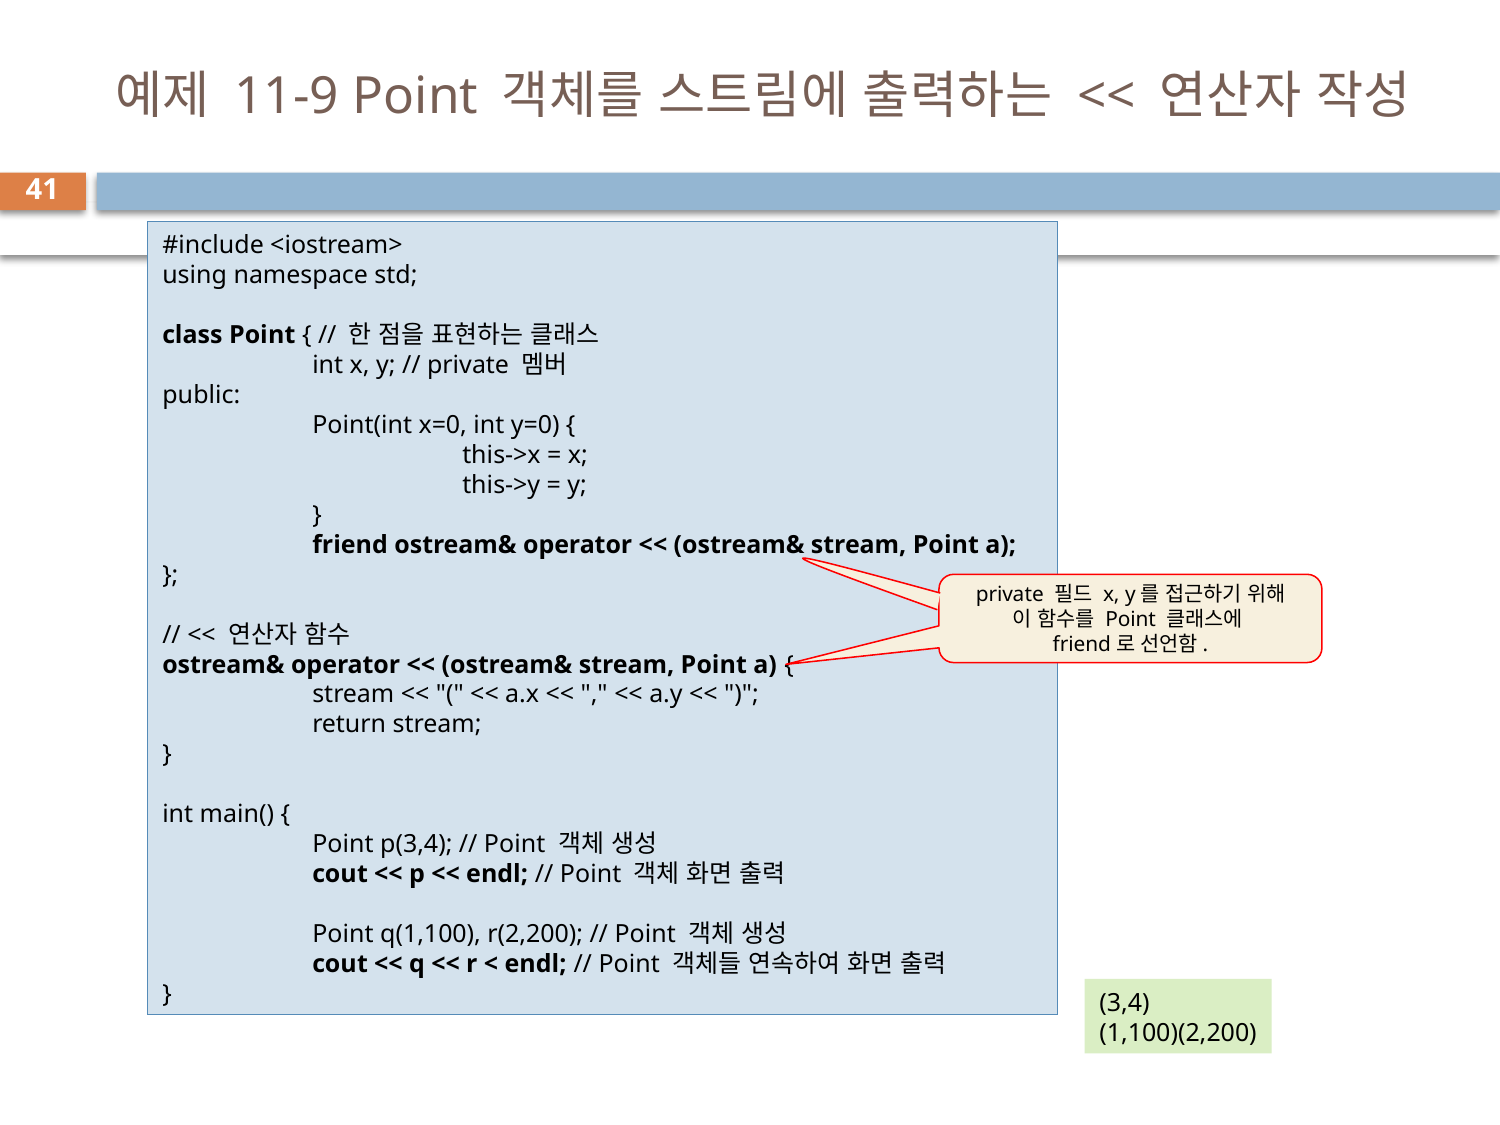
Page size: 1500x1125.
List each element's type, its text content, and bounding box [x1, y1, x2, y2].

slide_number 41 [0, 170, 87, 211]
text_box (3,4) (1,100)(2,200) [1084, 978, 1272, 1054]
text_box private 필드 x, y를 접근하기 위해 이 함수를 Point 클래스에 friend로 선언함. [784, 572, 1324, 666]
text_box [801, 556, 941, 612]
title 예제 11-9 Point 객체를 스트림에 출력하는 << 연산자 작성 [100, 37, 1438, 149]
text_box #include <iostream> using namespace std; class Point { // 한 점을 표현하는 클래스 int x, y; // private 멤버 public: Point(int x=0, int y=0) { this->x = x; this->y = y; } friend ostream& operator << (ostream& stream, Point a); }; // << 연산자 함수 ostream& operator << (ostream& stream, Point a) { stream << "(" << a.x << "," << a.y << ")"; return stream; } int main() { Point p(3,4); // Point 객체 생성 cout << p << endl; // Point 객체 화면 출력 Point q(1,100), r(2,200); // Point 객체 생성 cout << q << r < endl; // Point 객체들 연속하여 화면 출력 } [147, 221, 1058, 1015]
